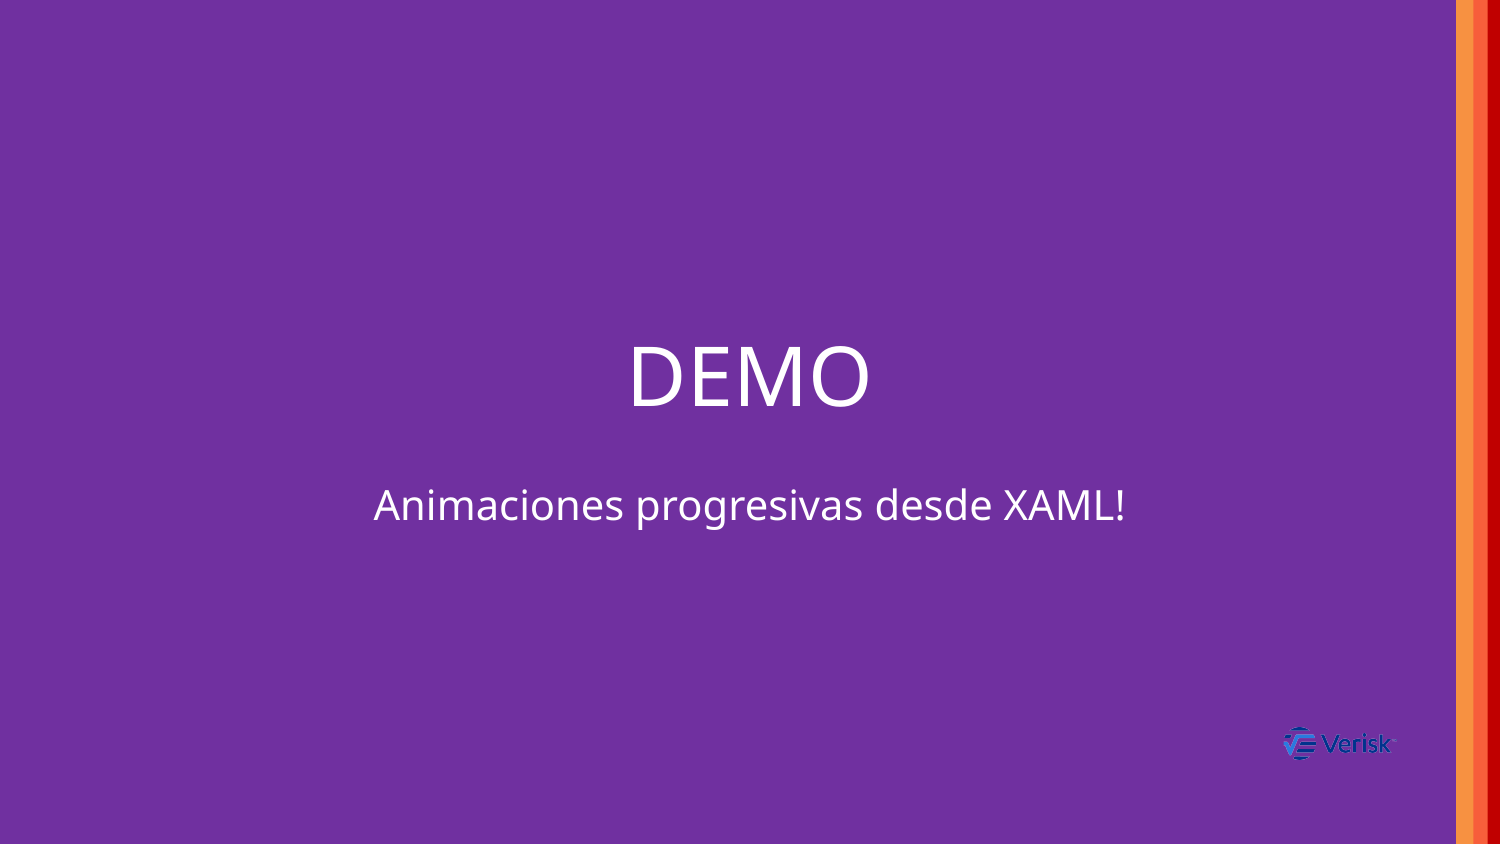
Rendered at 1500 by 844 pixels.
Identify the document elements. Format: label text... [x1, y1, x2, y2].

picture [1283, 727, 1397, 760]
subtitle Animaciones progresivas desde XAML! [171, 476, 1329, 560]
title DEMO [187, 138, 1313, 432]
